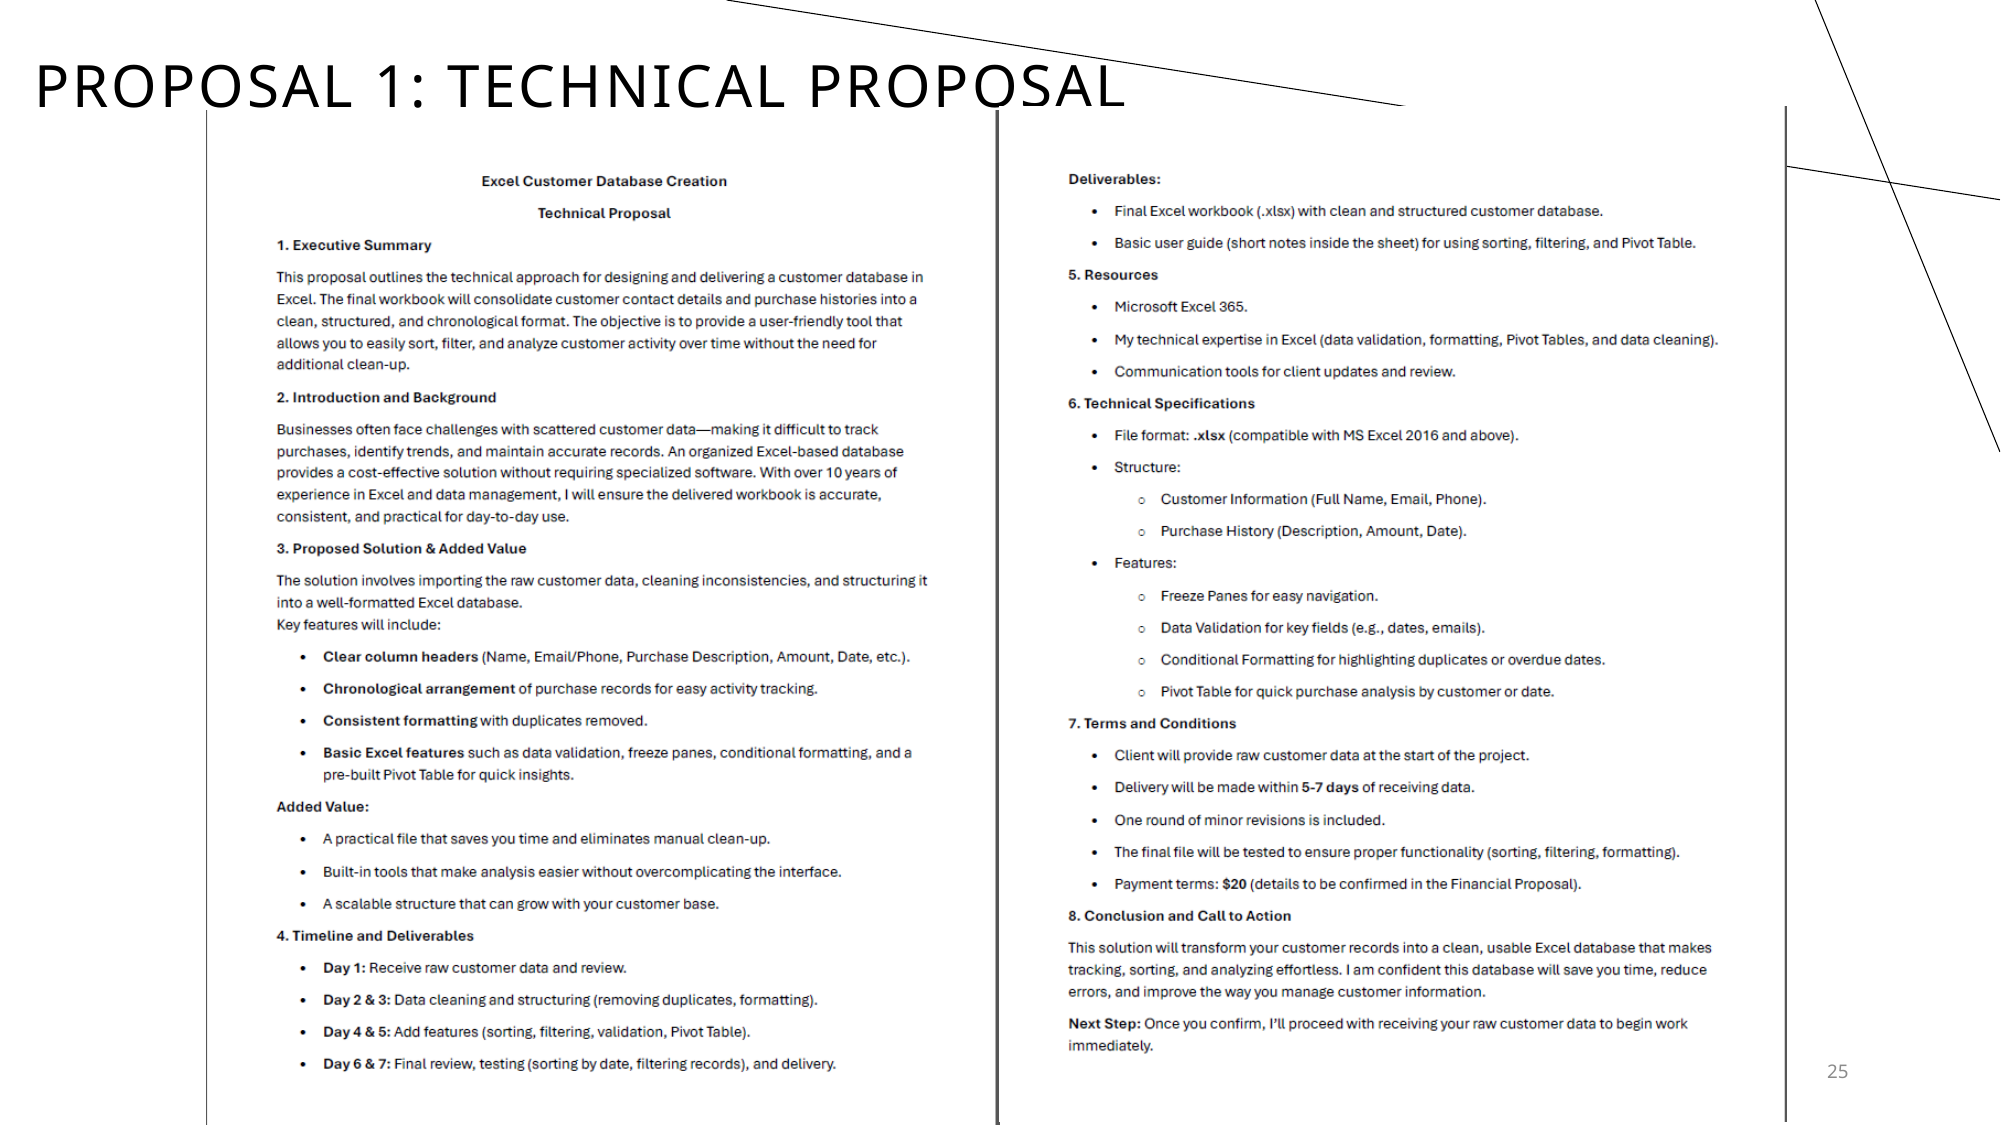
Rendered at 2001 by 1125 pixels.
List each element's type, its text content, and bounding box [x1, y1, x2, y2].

picture [206, 106, 1787, 1125]
slide_number 25 [1787, 1042, 1864, 1103]
title Proposal 1: Technical Proposal [19, 46, 1652, 128]
